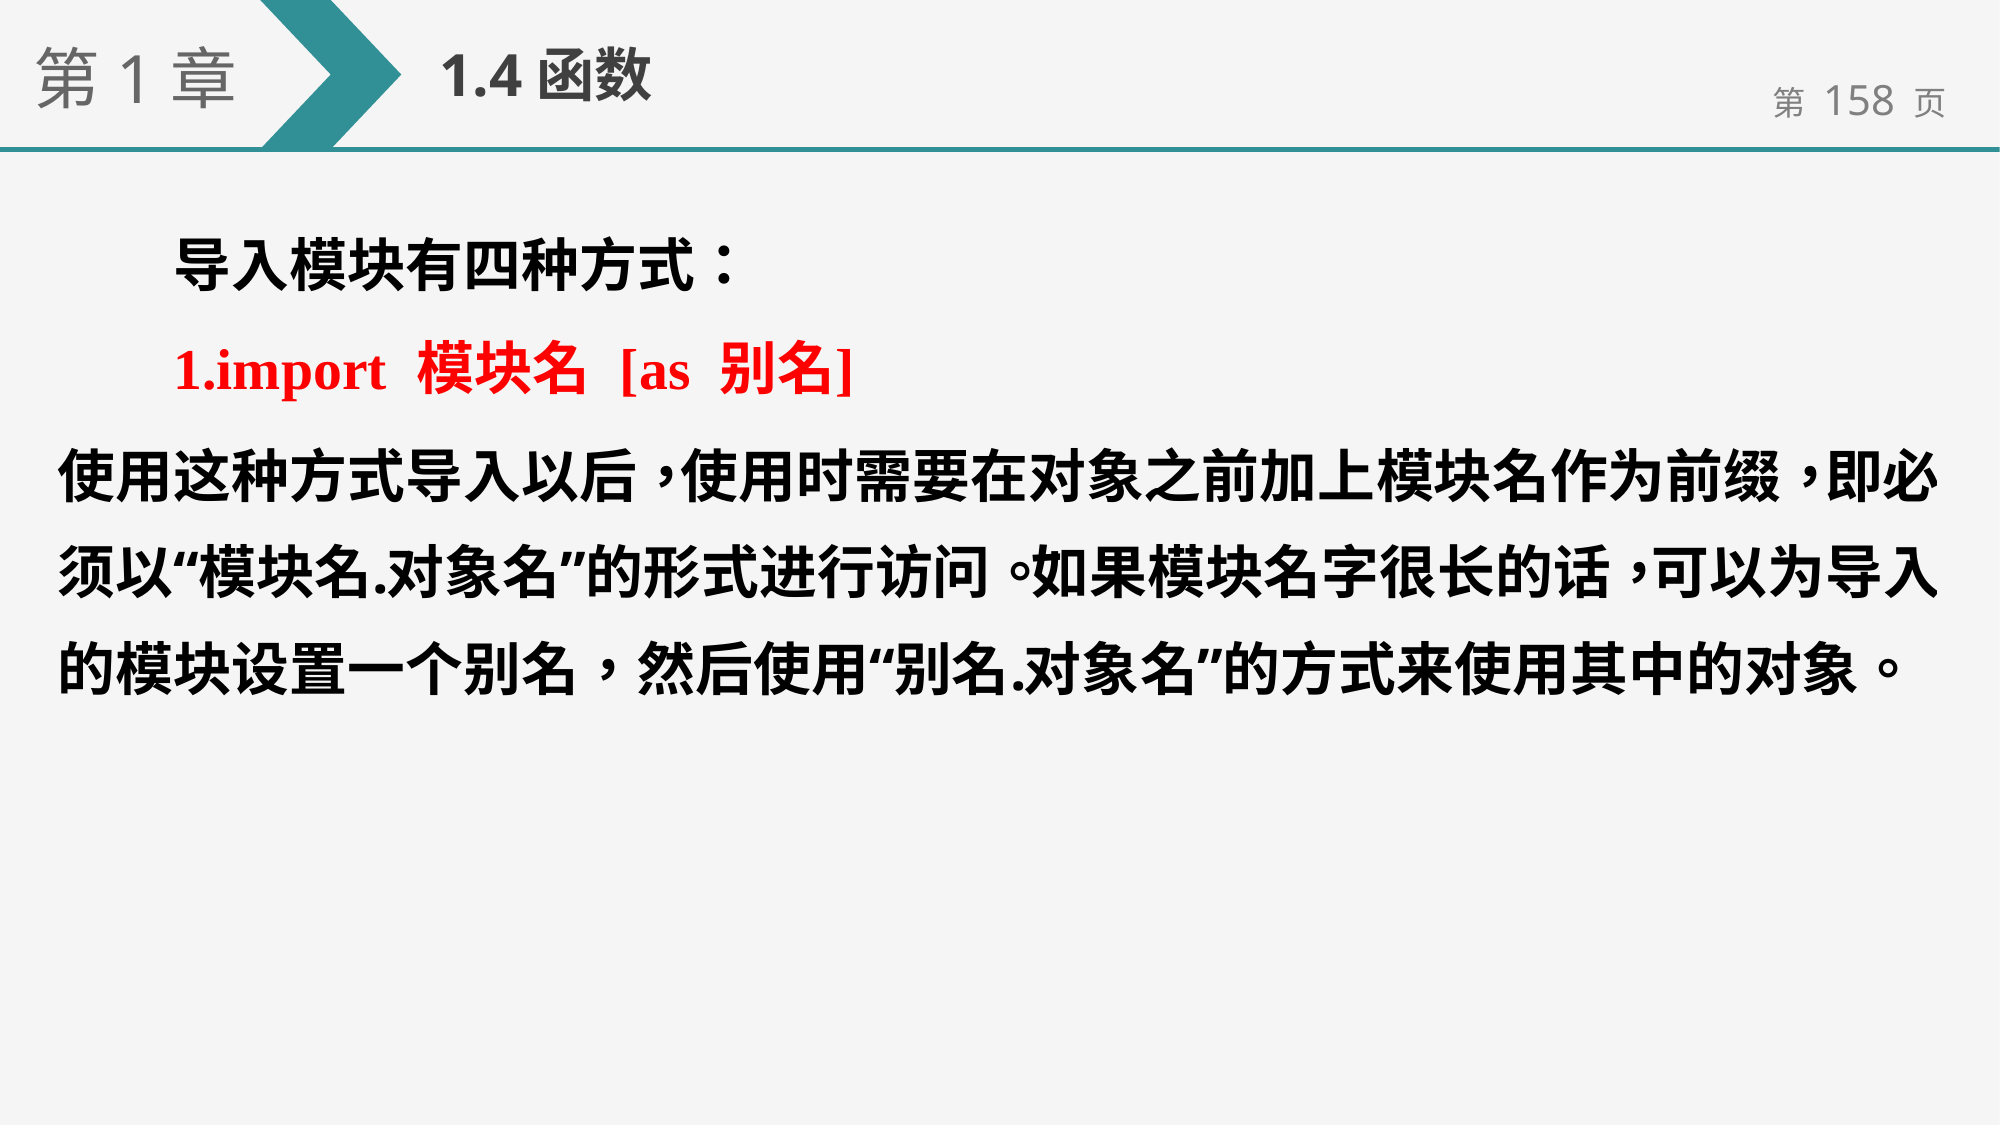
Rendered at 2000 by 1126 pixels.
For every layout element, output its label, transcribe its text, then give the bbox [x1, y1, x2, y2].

text_box 1.4函数 [424, 31, 1366, 116]
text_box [57, 217, 1937, 861]
text_box [258, 0, 403, 148]
text_box 第1章 [19, 29, 253, 125]
